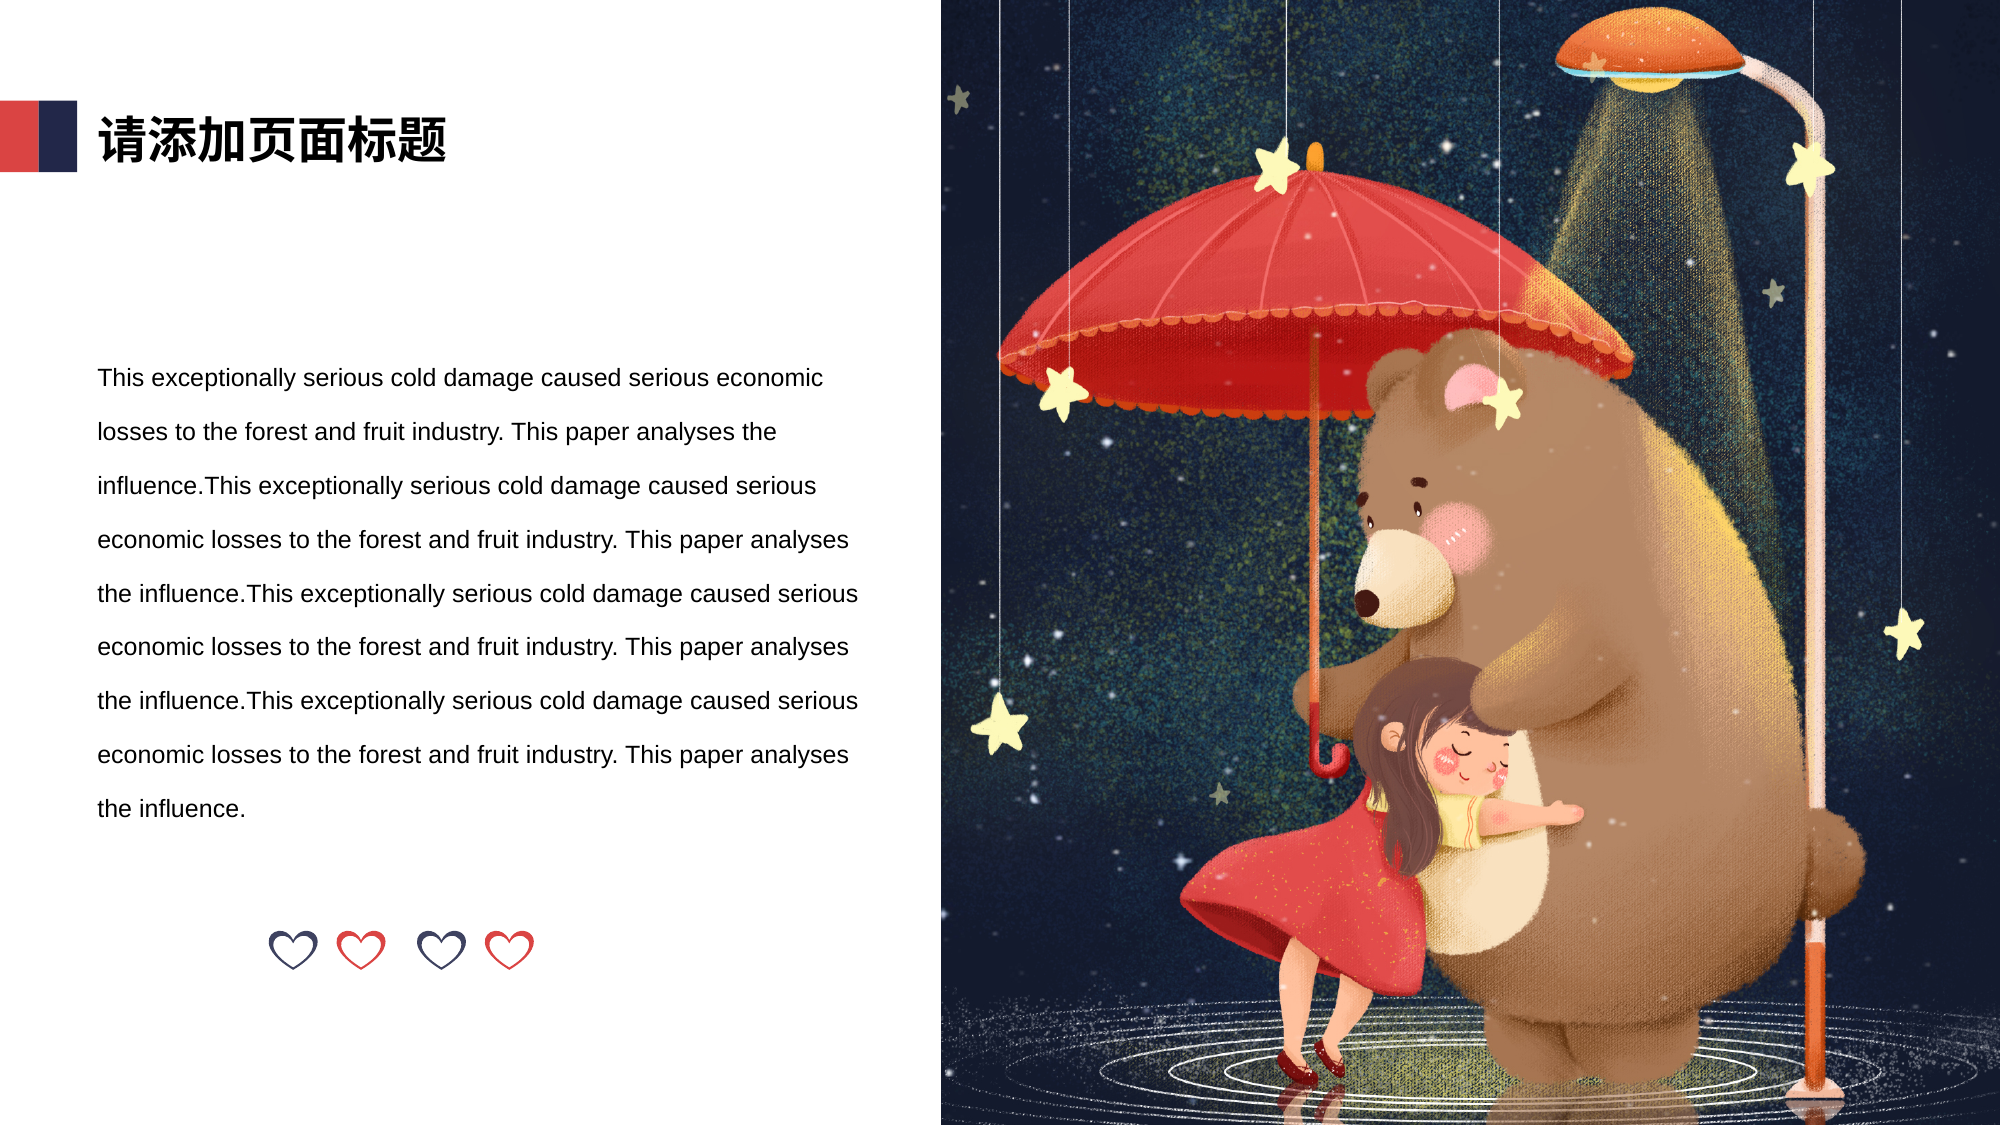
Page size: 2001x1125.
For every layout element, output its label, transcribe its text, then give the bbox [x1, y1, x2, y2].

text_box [0, 100, 531, 177]
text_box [268, 930, 534, 970]
picture [941, 0, 2000, 1125]
text_box This exceptionally serious cold damage caused serious economic losses to the forest and fruit industry. This paper analyses the influence.This exceptionally serious cold damage caused serious economic losses to the forest and fruit industry. This paper analyses the influence.This exceptionally serious cold damage caused serious economic losses to the forest and fruit industry. This paper analyses the influence.This exceptionally serious cold damage caused serious economic losses to the forest and fruit industry. This paper analyses the influence. [82, 330, 881, 830]
